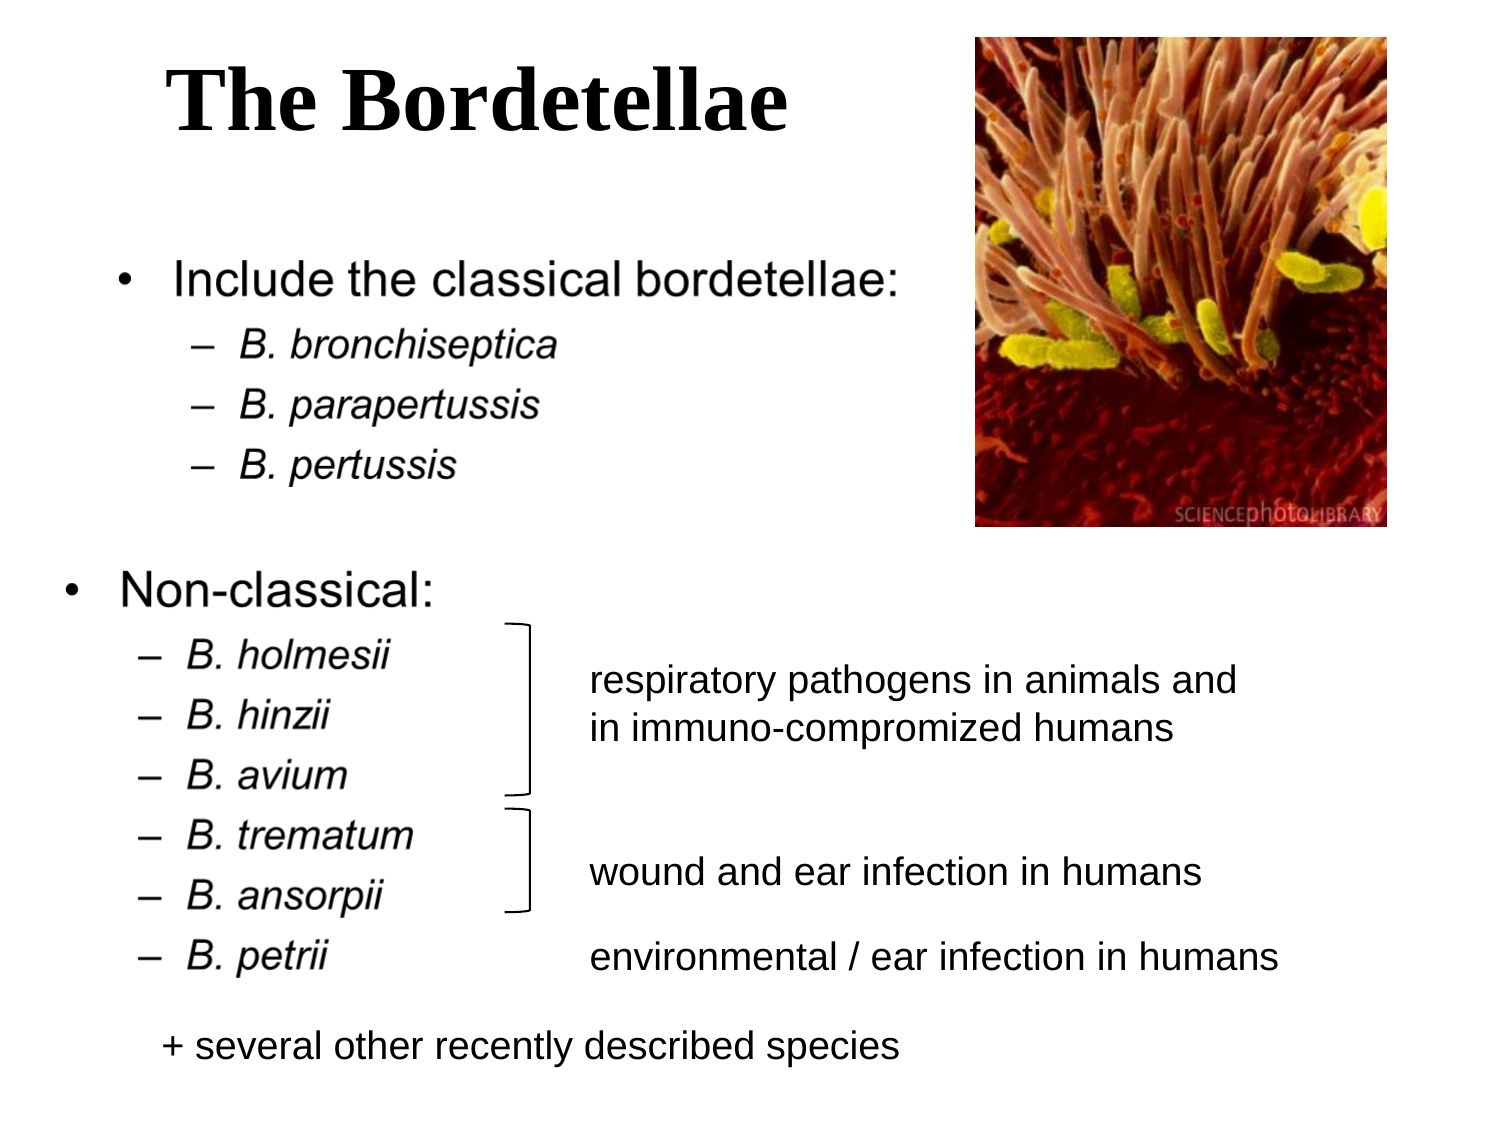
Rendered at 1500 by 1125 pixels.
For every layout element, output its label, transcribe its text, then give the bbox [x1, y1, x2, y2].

text_box environmental / ear infection in humans [574, 923, 1295, 986]
text_box wound and ear infection in humans [574, 838, 1218, 901]
text_box + several other recently described species [518, 1012, 916, 1075]
text_box [518, 807, 531, 913]
text_box [518, 622, 531, 797]
picture [34, 37, 1387, 1079]
text_box The Bordetellae [0, 0, 957, 188]
text_box respiratory pathogens in animals and in immuno-compromized humans [574, 647, 1265, 757]
